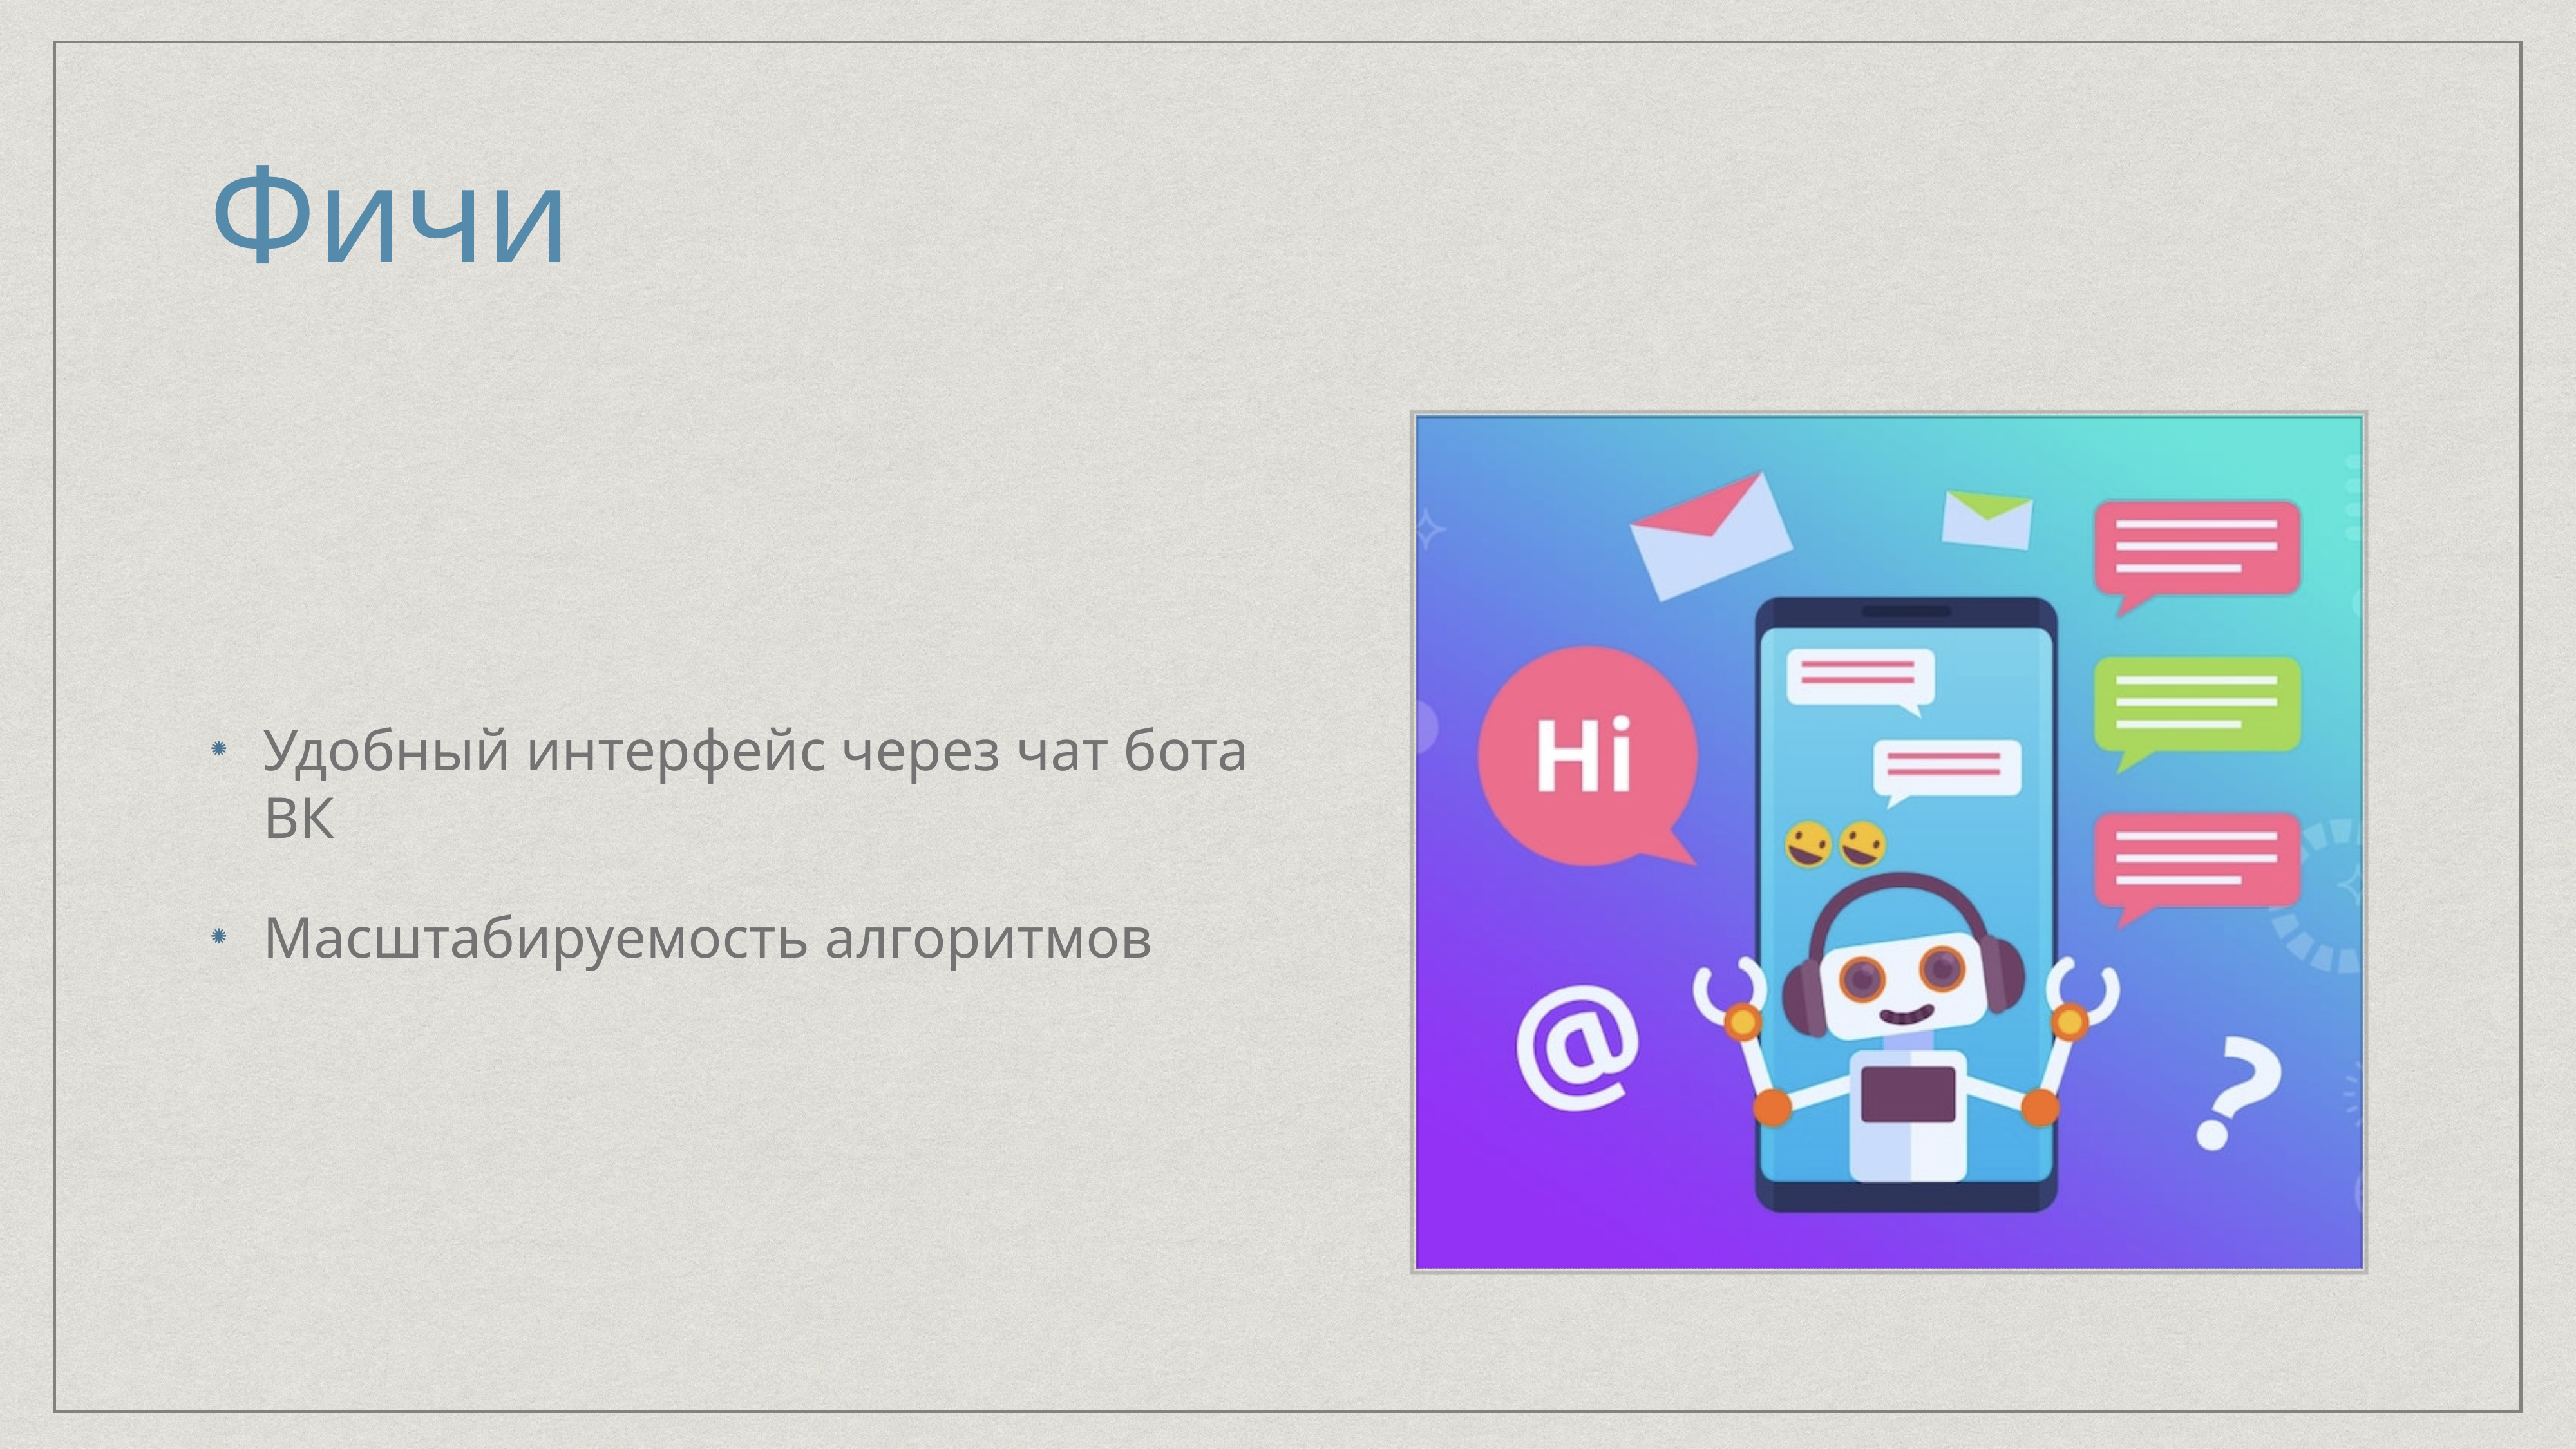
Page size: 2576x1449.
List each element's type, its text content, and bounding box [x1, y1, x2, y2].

list Удобный интерфейс через чат бота ВК Масштабируемость алгоритмов [205, 415, 1266, 1269]
picture [0, 0, 2576, 1449]
title Фичи [204, 37, 2371, 401]
